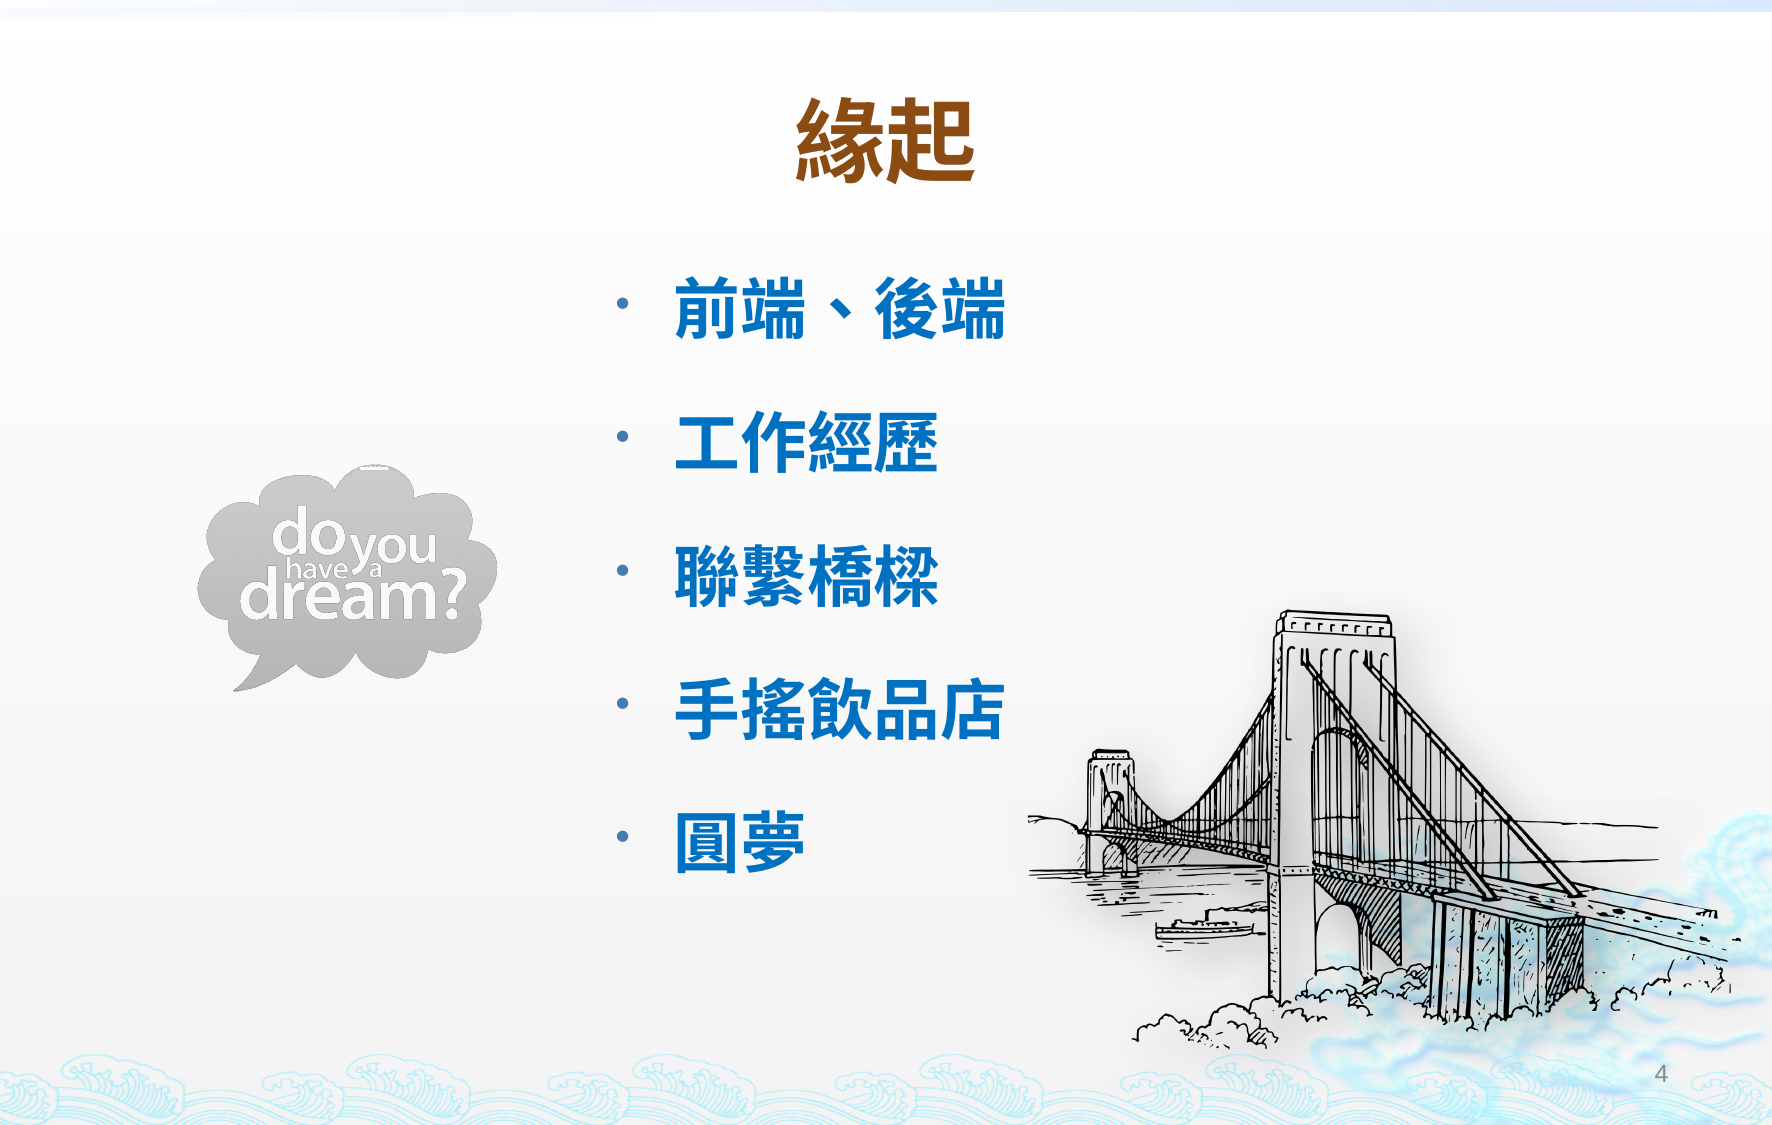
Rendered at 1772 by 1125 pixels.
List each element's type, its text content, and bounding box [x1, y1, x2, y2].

picture [1027, 609, 1743, 1051]
text_box 前端、後端 工作經歷 聯繫橋樑 手搖飲品店 圓夢 [602, 219, 1347, 1059]
picture [164, 443, 533, 720]
slide_number 4 [1269, 1098, 1684, 1103]
title 緣起 [88, 45, 1684, 233]
